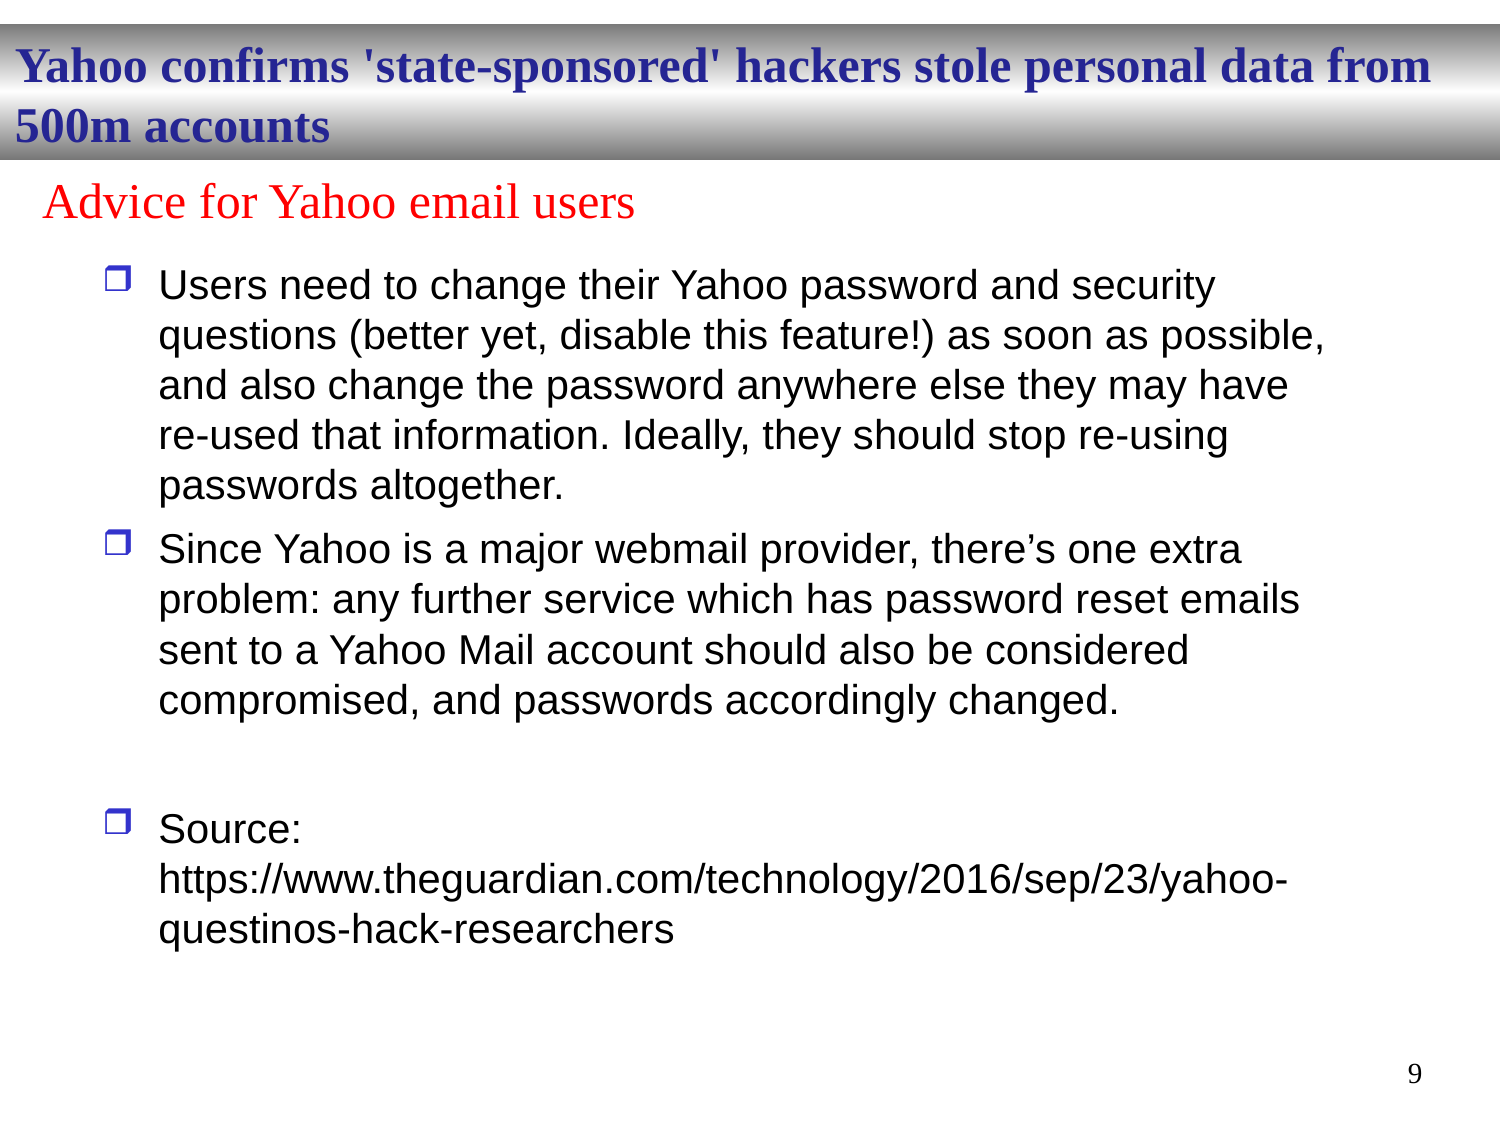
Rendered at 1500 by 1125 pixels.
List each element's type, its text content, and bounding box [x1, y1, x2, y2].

text_box Advice for Yahoo email users [27, 161, 652, 236]
text_box Yahoo confirms 'state-sponsored' hackers stole personal data from 500m accounts [0, 24, 1500, 160]
list Users need to change their Yahoo password and security questions (better yet, disable this feature!) as soon as possible, and also change the password anywhere else they may have re-used that information. Ideally, they should stop re-using passwords altogether. Since Yahoo is a major webmail provider, there’s one extra problem: any further service which has password reset emails sent to a Yahoo Mail account should also be considered compromised, and passwords accordingly changed. Source: https://www.theguardian.com/technology/2016/sep/23/yahoo-questinos-hack-researchers [87, 249, 1363, 1088]
